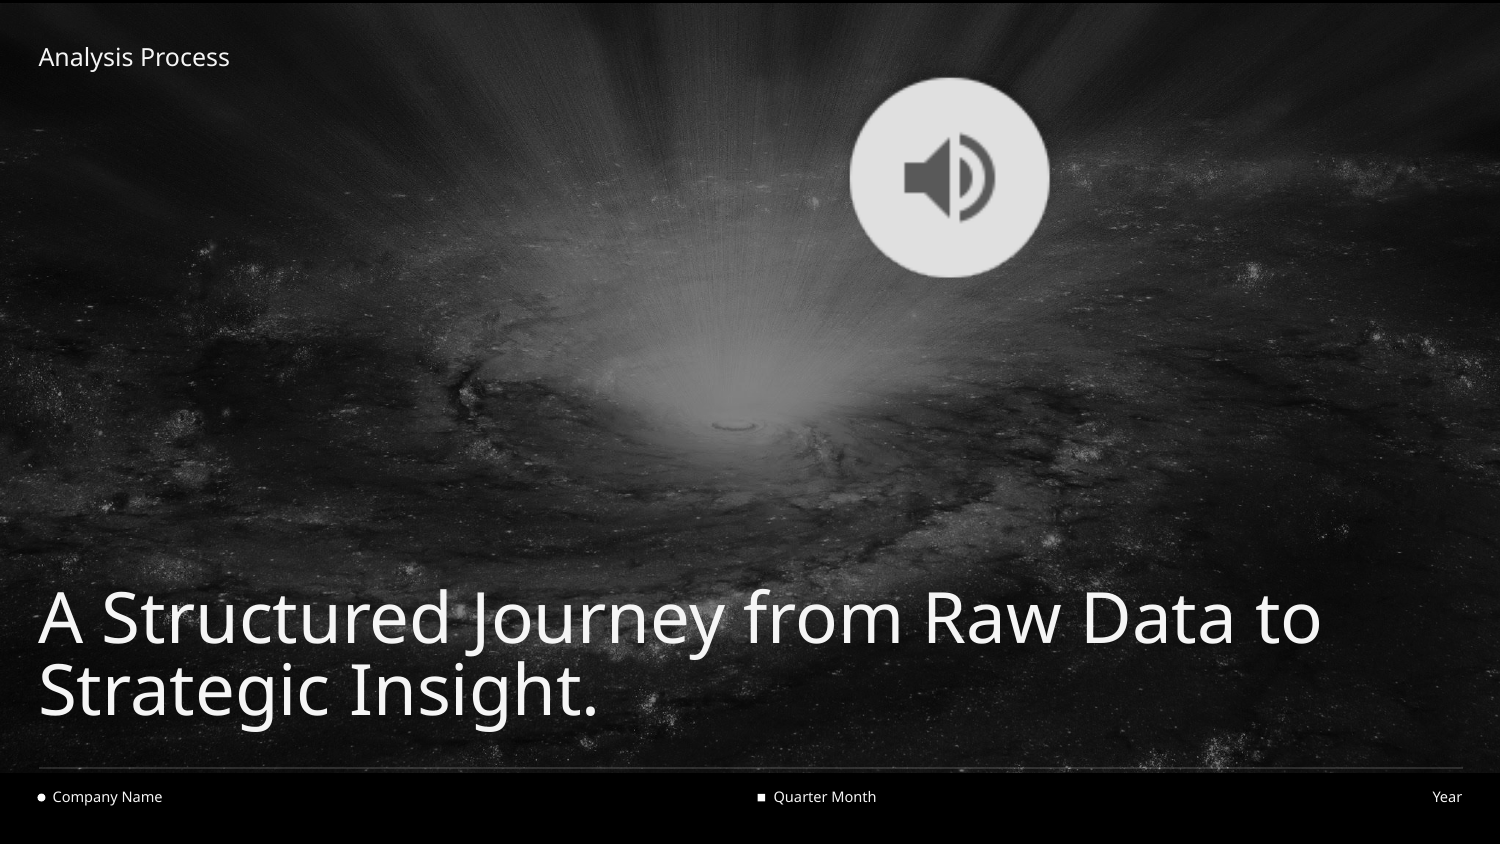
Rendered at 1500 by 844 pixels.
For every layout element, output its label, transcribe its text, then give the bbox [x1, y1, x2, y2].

picture [0, 3, 1500, 773]
subtitle Year [1125, 782, 1463, 806]
subtitle Company Name [52, 782, 496, 806]
subtitle Quarter Month [773, 782, 1125, 806]
